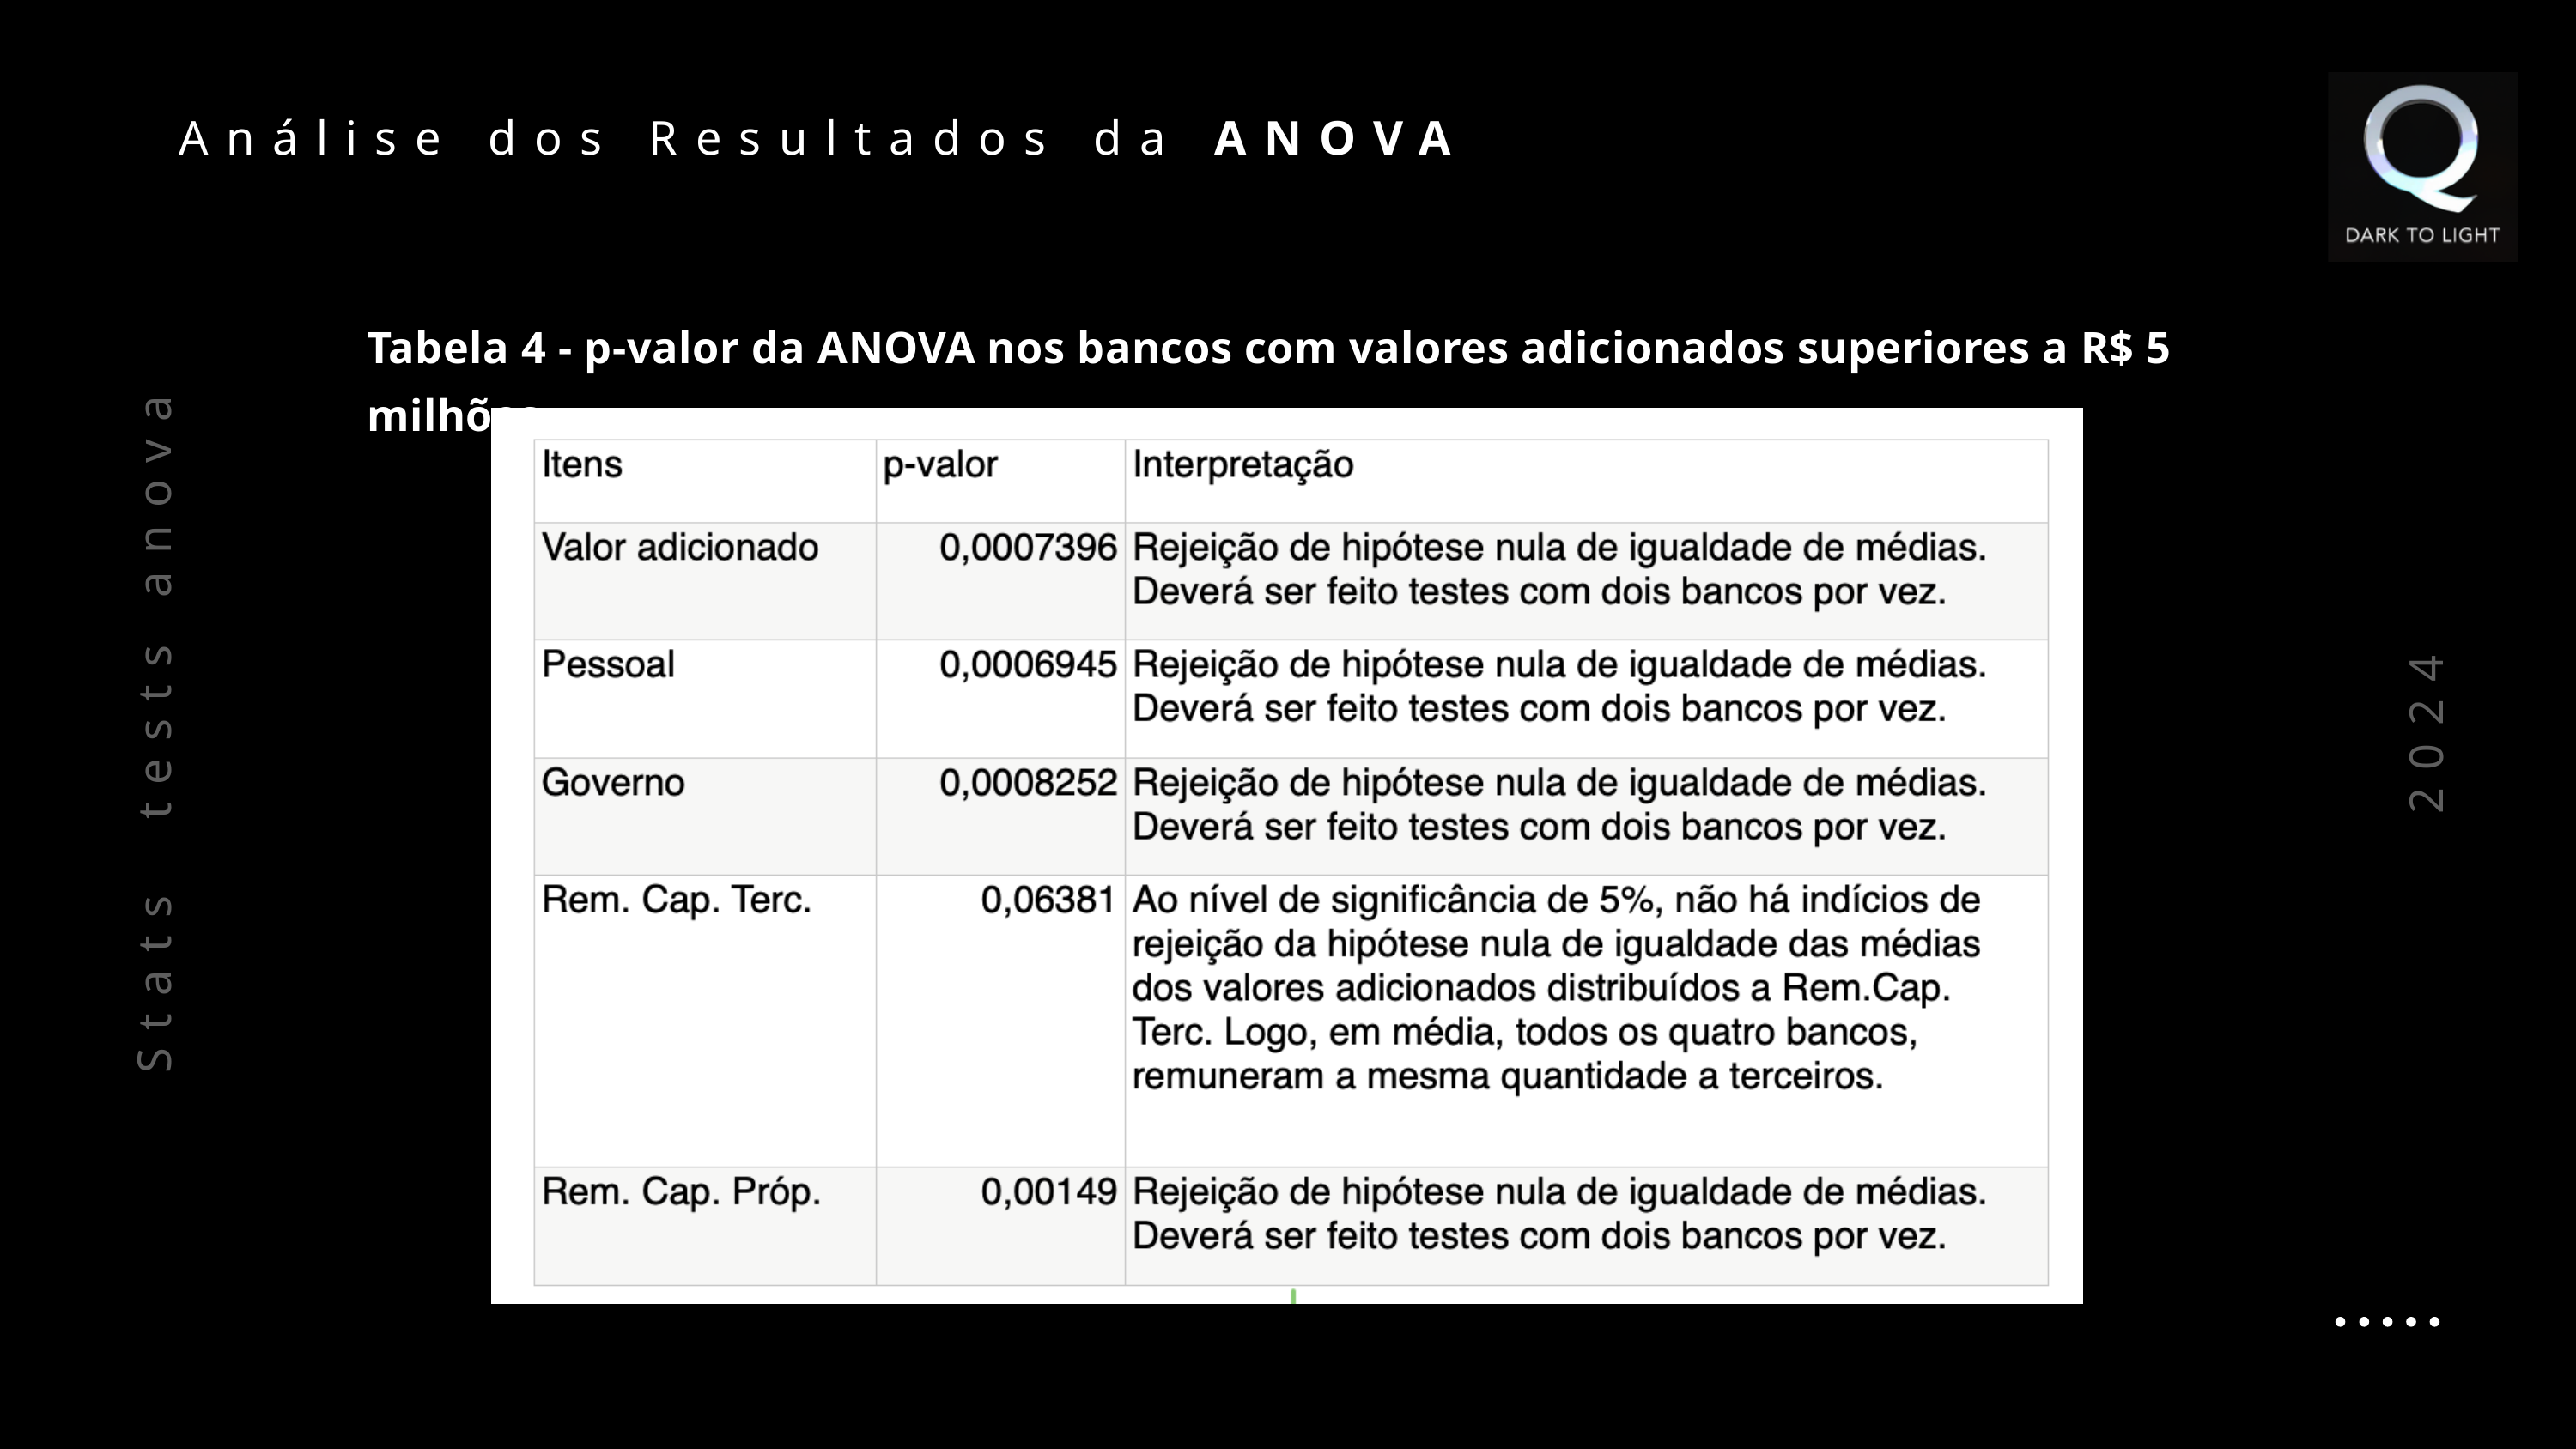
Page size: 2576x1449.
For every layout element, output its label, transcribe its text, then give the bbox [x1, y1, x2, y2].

text_box Tabela 4 - p-valor da ANOVA nos bancos com valores adicionados superiores a R$ 5 milhões [367, 305, 2329, 524]
text_box [2328, 72, 2518, 262]
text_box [2335, 1316, 2440, 1327]
text_box 2024 [2387, 318, 2452, 1151]
text_box [490, 524, 2083, 1304]
text_box Stats tests anova [115, 318, 181, 1151]
text_box Análise dos Resultados da ANOVA [179, 99, 1573, 229]
